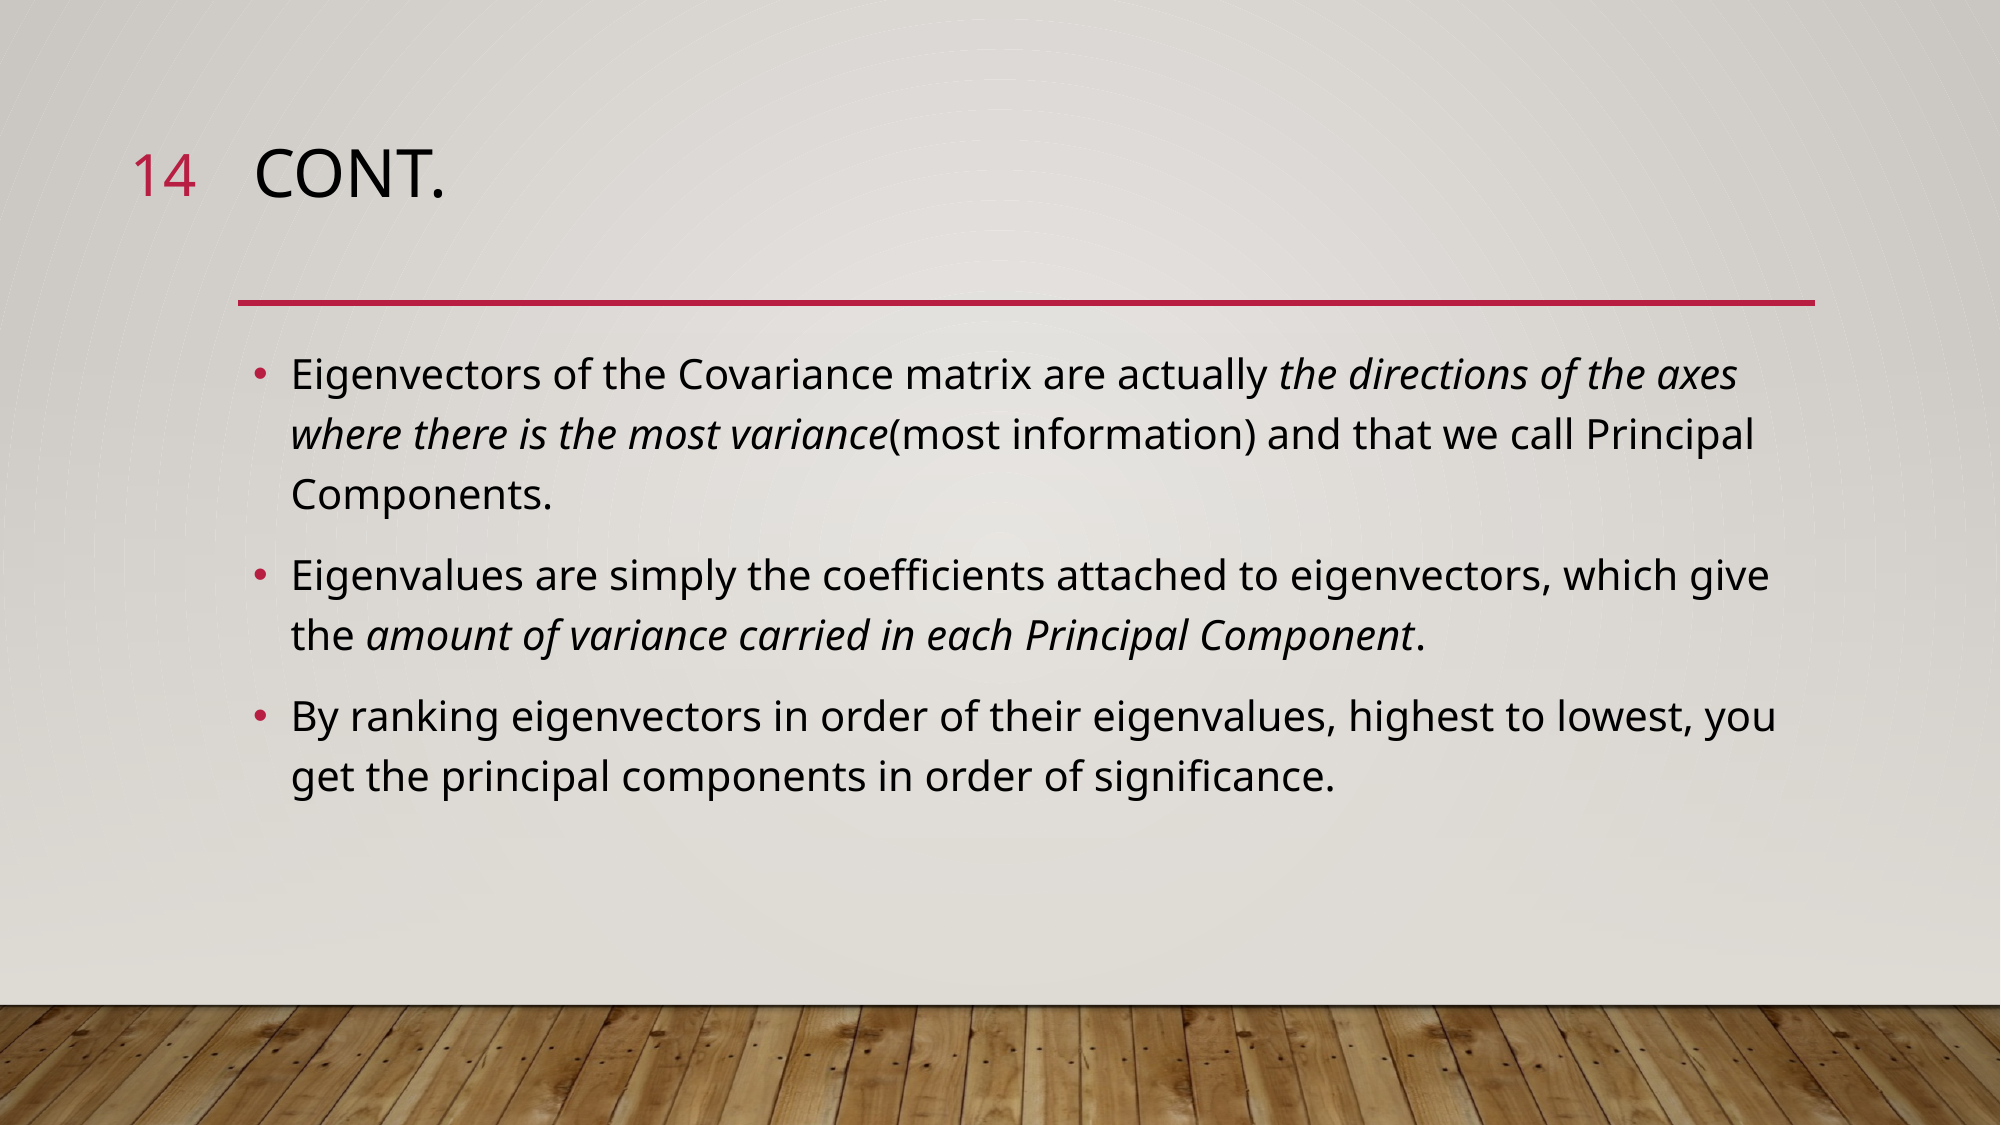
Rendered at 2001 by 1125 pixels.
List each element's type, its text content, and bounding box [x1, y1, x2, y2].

slide_number 14 [78, 131, 212, 214]
title Cont. [238, 131, 1814, 305]
list Eigenvectors of the Covariance matrix are actually the directions of the axes where there is the most variance(most information) and that we call Principal Components. Eigenvalues are simply the coefficients attached to eigenvectors, which give the amount of variance carried in each Principal Component. By ranking eigenvectors in order of their eigenvalues, highest to lowest, you get the principal components in order of significance. [238, 330, 1814, 897]
picture [0, 1005, 2000, 1125]
